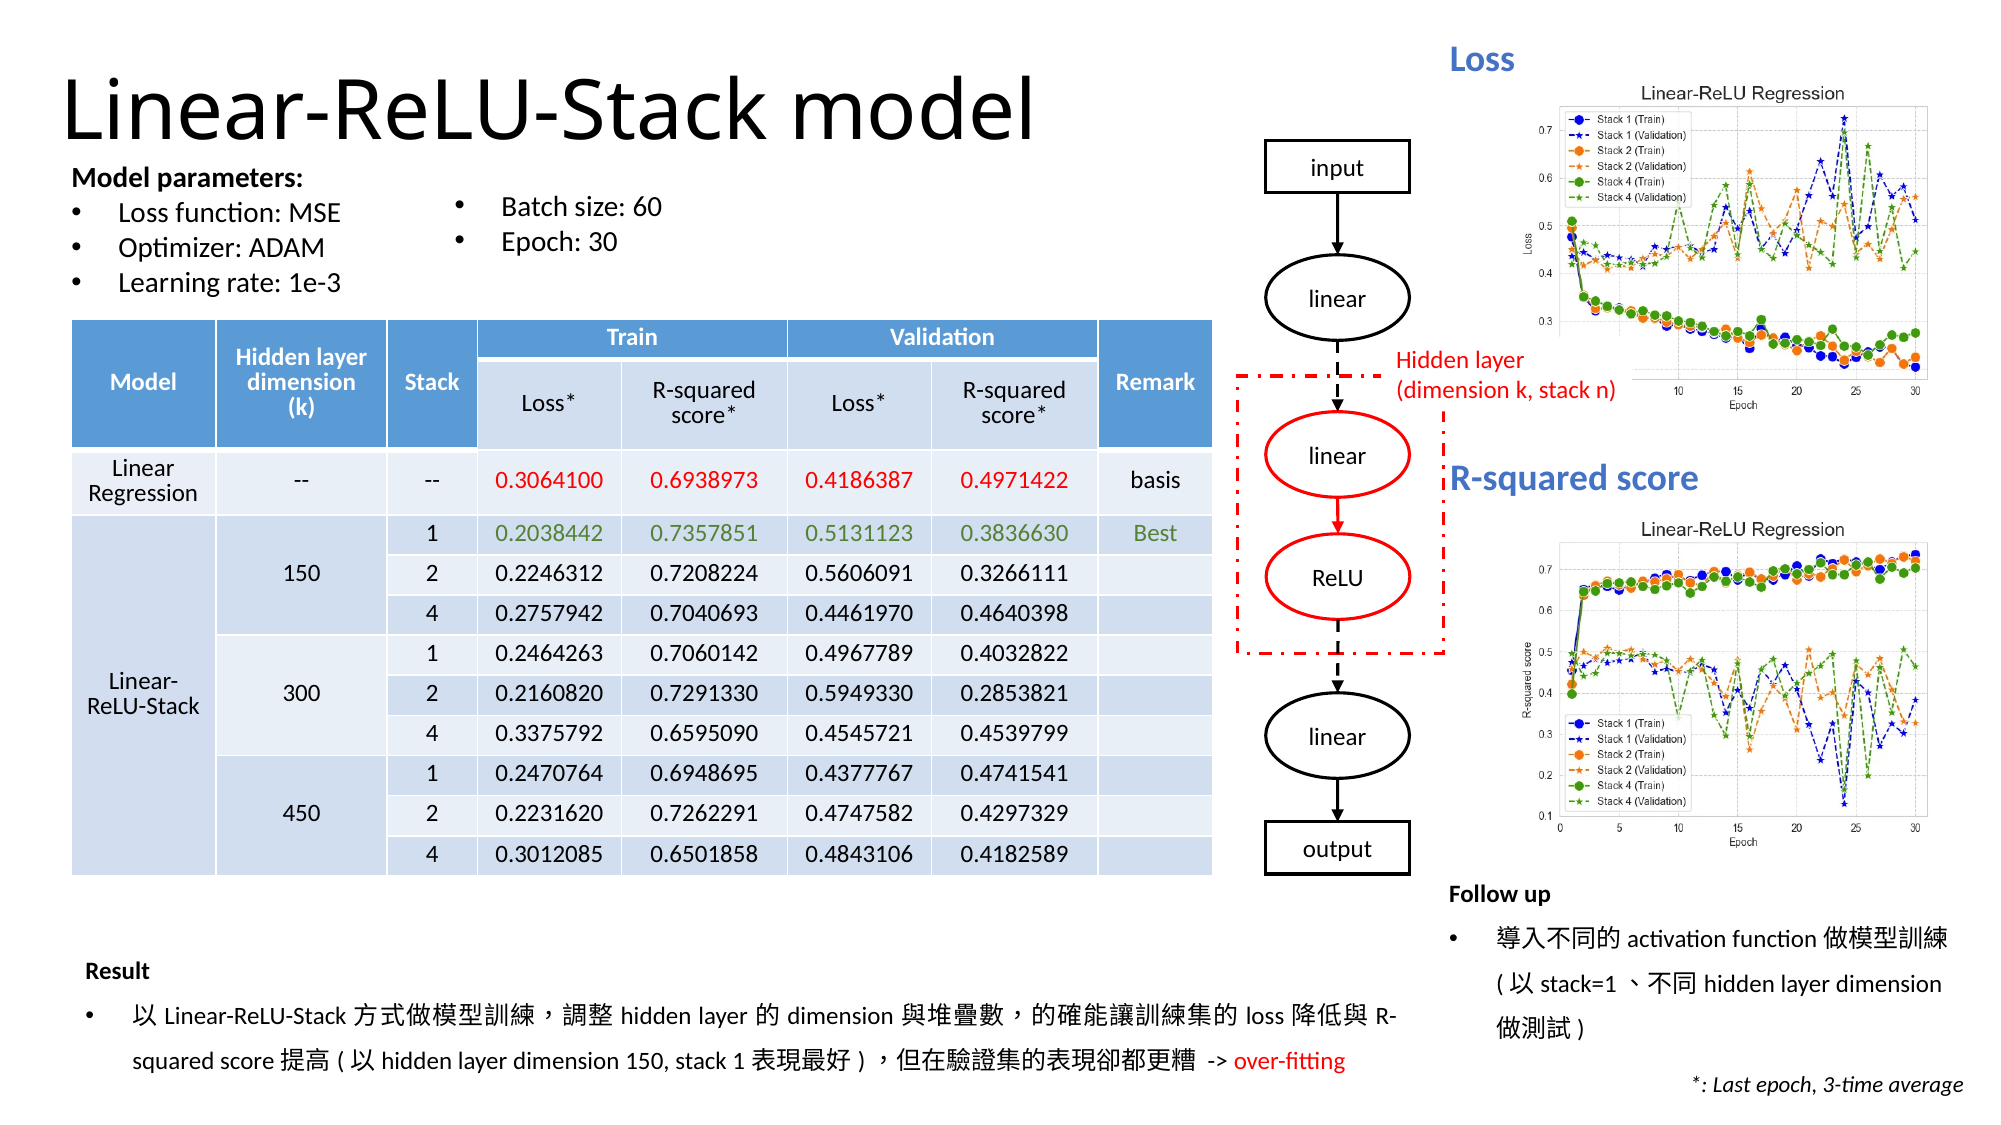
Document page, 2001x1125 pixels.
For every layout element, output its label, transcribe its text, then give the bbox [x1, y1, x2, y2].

table_cell 0.4186387 [788, 451, 931, 514]
table_cell 0.4741541 [932, 756, 1097, 795]
table_cell 0.6948695 [622, 756, 787, 795]
table_cell 150 [217, 516, 386, 634]
table_cell 0.4297329 [932, 796, 1097, 835]
table_cell Linear Regression [72, 453, 215, 514]
table_cell 0.5606091 [788, 556, 931, 594]
table_cell -- [388, 453, 477, 514]
table_cell 0.2757942 [478, 596, 621, 634]
table_cell 0.3266111 [932, 556, 1097, 594]
table_cell 1 [388, 516, 477, 554]
text_box Result 以Linear-ReLU-Stack方式做模型訓練，調整hidden layer的dimension與堆疊數，的確能讓訓練集的loss降低與R-squared score提高(以hidden layer dimension 150, stack 1表現最好)，但在驗證集的表現卻都更糟 -> over-fitting [70, 932, 1412, 1082]
table_cell 0.2470764 [478, 756, 621, 795]
table_cell [1099, 636, 1212, 674]
table_cell 0.4843106 [788, 837, 931, 875]
table_cell 4 [388, 837, 477, 875]
table_cell 0.2231620 [478, 796, 621, 835]
table_header Hidden layer dimension (k) [217, 320, 386, 447]
table_cell 0.7040693 [622, 596, 787, 634]
table_cell 2 [388, 676, 477, 715]
table_cell basis [1099, 453, 1212, 514]
table_cell 0.6595090 [622, 716, 787, 755]
table_cell 0.3012085 [478, 837, 621, 875]
table_cell 4 [388, 716, 477, 755]
table_cell [1099, 596, 1212, 634]
table_cell 0.7357851 [622, 516, 787, 554]
table_cell 0.4747582 [788, 796, 931, 835]
table_cell Linear-ReLU-Stack [72, 516, 215, 875]
table_cell 300 [217, 636, 386, 755]
table_cell 2 [388, 796, 477, 835]
picture [1500, 499, 1974, 855]
table_cell 1 [388, 756, 477, 795]
table_header Validation [788, 320, 1097, 357]
title Linear-ReLU-Stack model [45, 59, 1053, 196]
table_cell 4 [388, 596, 477, 634]
table_cell [1099, 756, 1212, 795]
table_cell Best [1099, 516, 1212, 554]
table_cell 0.4545721 [788, 716, 931, 755]
table_cell 0.2853821 [932, 676, 1097, 715]
table_header Model [72, 320, 215, 447]
text_box Loss [1435, 26, 1531, 87]
table_cell 0.2160820 [478, 676, 621, 715]
table_cell 0.4539799 [932, 716, 1097, 755]
picture [1500, 63, 1974, 418]
table_cell 0.4967789 [788, 636, 931, 674]
table_cell 2 [388, 556, 477, 594]
table_cell 0.3064100 [478, 451, 621, 514]
table_cell 0.7060142 [622, 636, 787, 674]
table_cell 0.3375792 [478, 716, 621, 755]
table_header Train [478, 320, 787, 357]
table_cell 0.6501858 [622, 837, 787, 875]
table_cell Loss* [788, 362, 931, 449]
text_box Model parameters: Loss function: MSE Optimizer: ADAM Learning rate: 1e-3 [56, 151, 357, 306]
table_cell Loss* [478, 362, 621, 449]
table_cell 0.5949330 [788, 676, 931, 715]
table_cell 0.5131123 [788, 516, 931, 554]
table_cell 0.2246312 [478, 556, 621, 594]
table_cell [1099, 837, 1212, 875]
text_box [1237, 140, 1634, 875]
text_box Follow up 導入不同的activation function做模型訓練(以stack=1、不同hidden layer dimension做測試) [1434, 855, 1983, 1050]
text_box R-squared score [1634, 445, 1715, 499]
table_cell 0.4971422 [932, 451, 1097, 514]
table_cell 1 [388, 636, 477, 674]
table_cell R-squared score* [932, 362, 1097, 449]
table_cell [1099, 716, 1212, 755]
text_box *: Last epoch, 3-time average [1675, 1062, 1980, 1105]
table_cell 0.7291330 [622, 676, 787, 715]
table_cell 0.7262291 [622, 796, 787, 835]
text_box Batch size: 60 Epoch: 30 [439, 179, 678, 265]
table_header Remark [1099, 320, 1212, 447]
table_cell 0.6938973 [622, 451, 787, 514]
table_cell [1099, 796, 1212, 835]
table_cell 0.2038442 [478, 516, 621, 554]
table_cell 0.4461970 [788, 596, 931, 634]
table_cell 0.4032822 [932, 636, 1097, 674]
table_cell R-squared score* [622, 362, 787, 449]
table_cell [1099, 556, 1212, 594]
table_cell 450 [217, 756, 386, 875]
table_cell 0.4377767 [788, 756, 931, 795]
table_cell 0.4182589 [932, 837, 1097, 875]
table_cell 0.4640398 [932, 596, 1097, 634]
table_cell 0.3836630 [932, 516, 1097, 554]
table_header Stack [388, 320, 477, 447]
table_cell 0.2464263 [478, 636, 621, 674]
table_cell -- [217, 453, 386, 514]
table_cell 0.7208224 [622, 556, 787, 594]
table_cell [1099, 676, 1212, 715]
